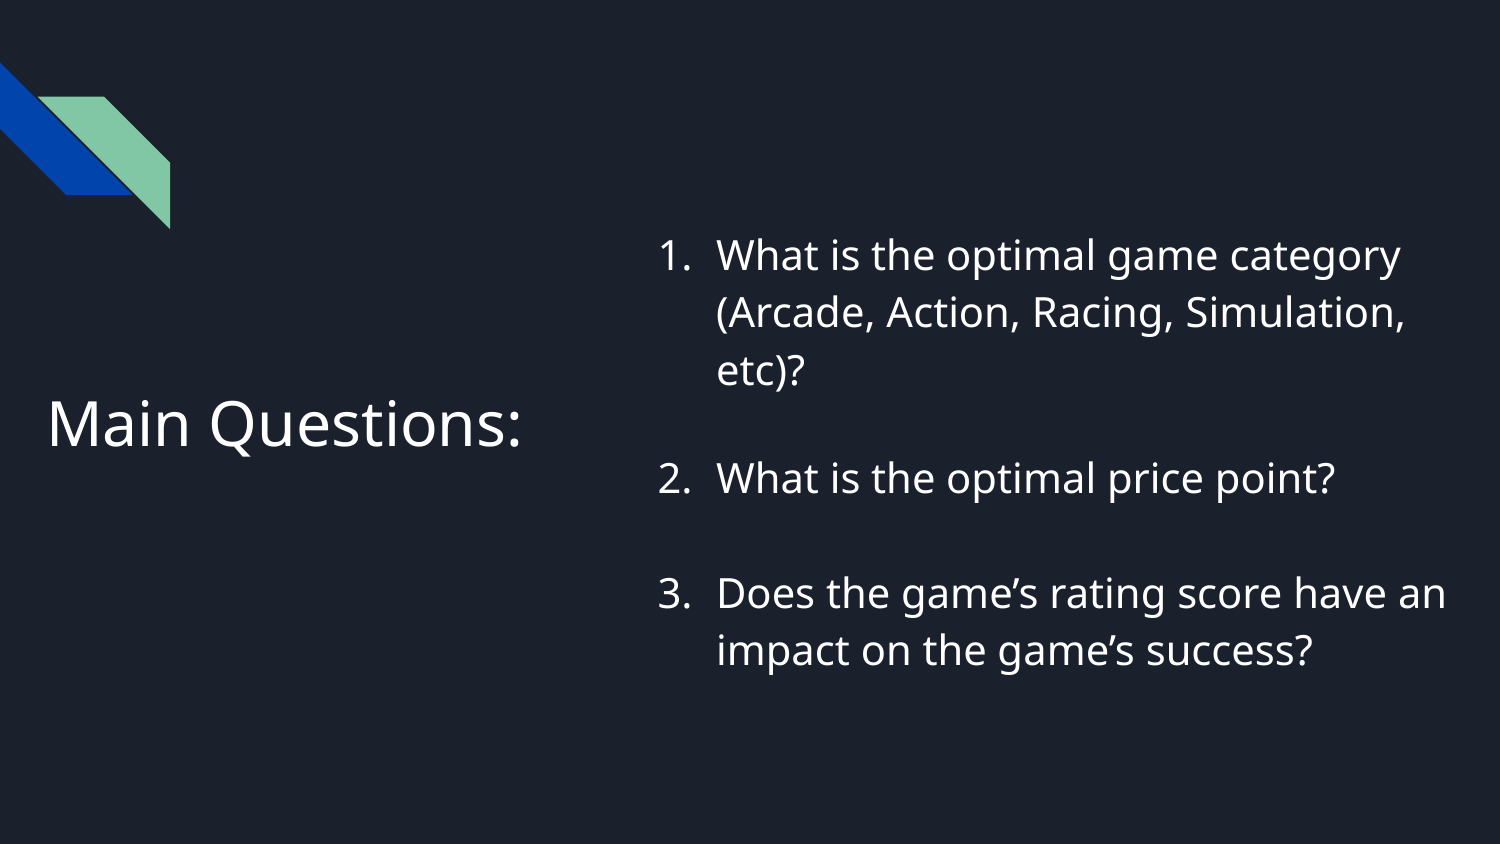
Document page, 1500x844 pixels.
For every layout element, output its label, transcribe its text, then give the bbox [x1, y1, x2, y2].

title Main Questions: [31, 298, 625, 546]
list What is the optimal game category (Arcade, Action, Racing, Simulation, etc)? What is the optimal price point? Does the game’s rating score have an impact on the game’s success? [625, 206, 1480, 667]
